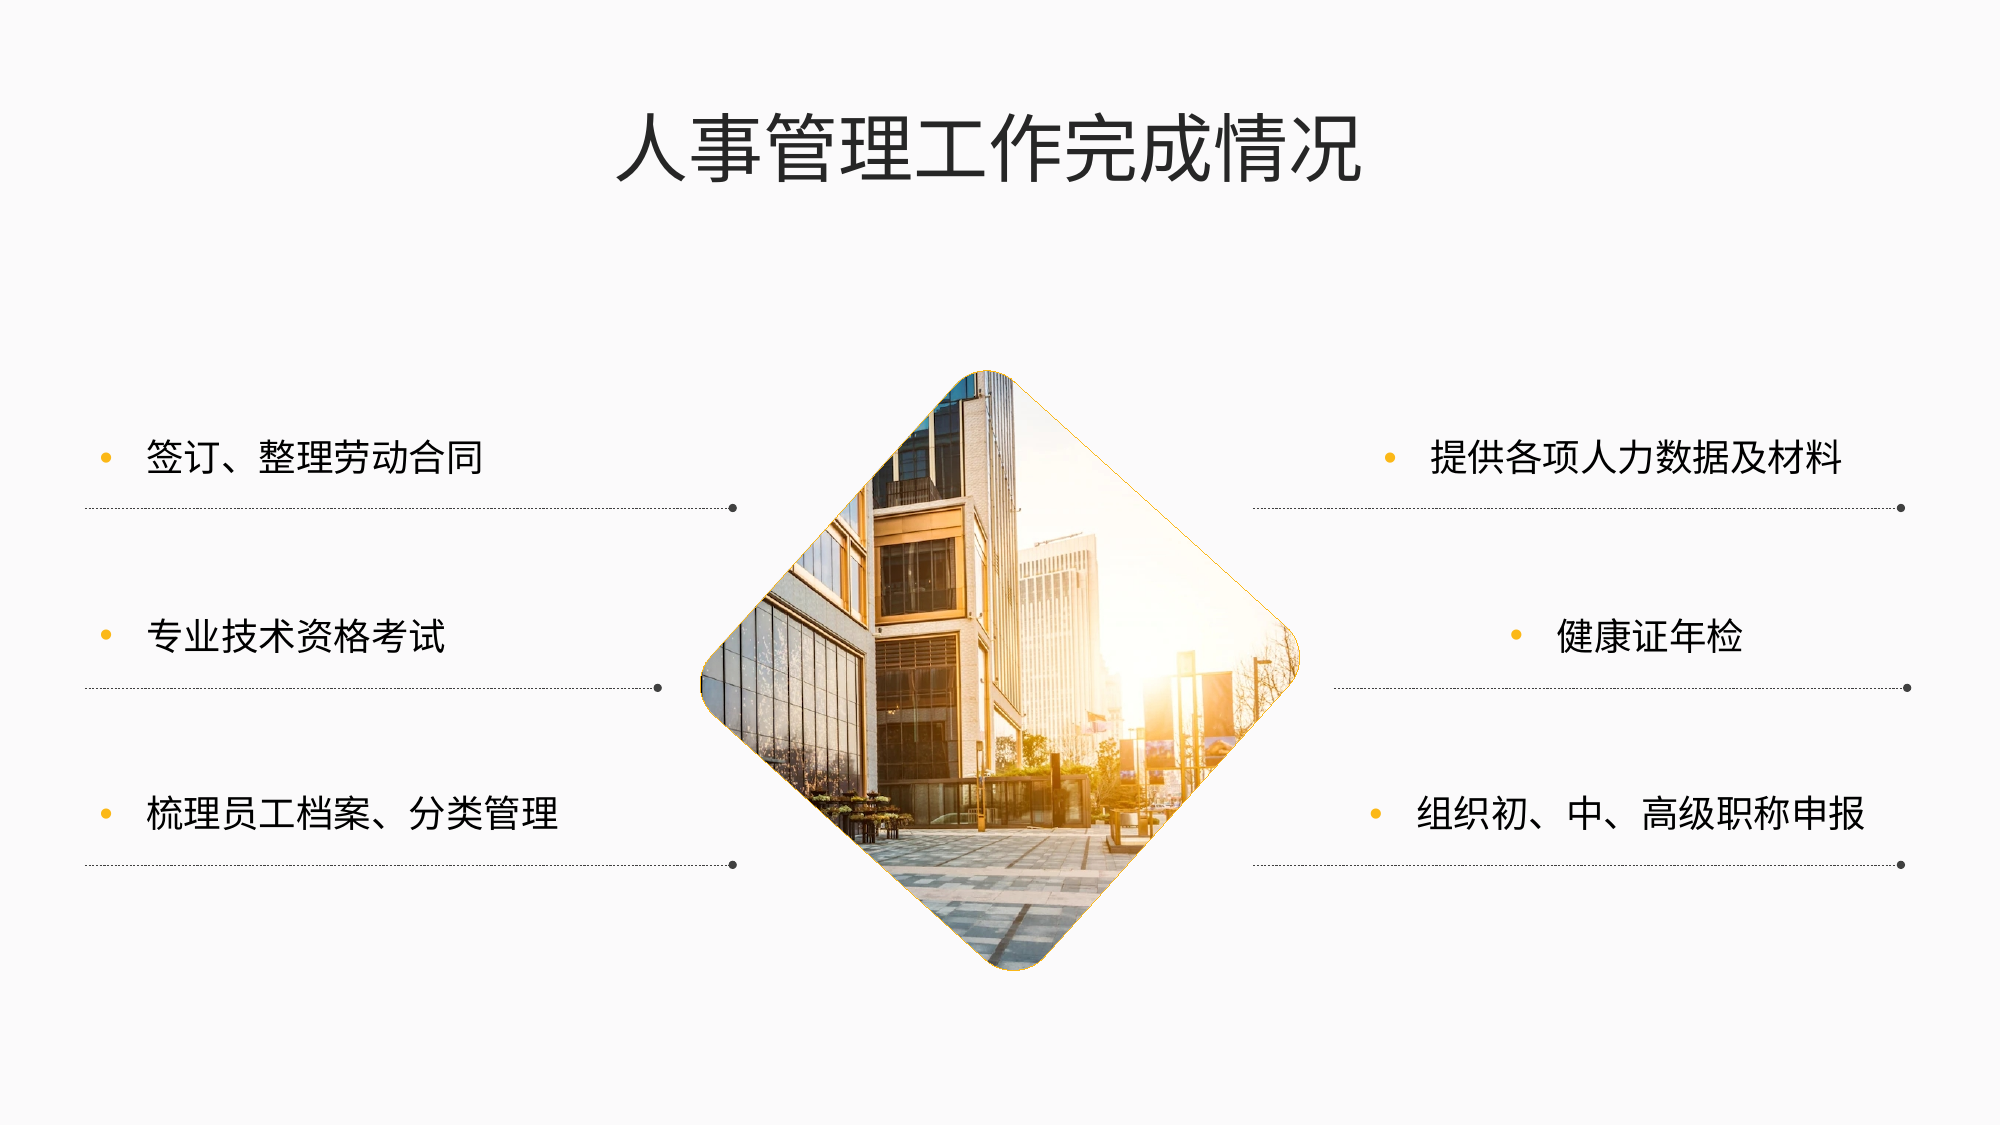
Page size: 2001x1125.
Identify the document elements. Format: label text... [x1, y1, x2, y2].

text_box 健康证年检 [1495, 605, 1886, 665]
picture [700, 370, 1300, 971]
text_box 梳理员工档案、分类管理 [84, 783, 617, 843]
text_box 提供各项人力数据及材料 [1368, 427, 1886, 487]
text_box 签订、整理劳动合同 [84, 427, 524, 487]
text_box 人事管理工作完成情况 [598, 94, 1402, 200]
text_box 专业技术资格考试 [84, 605, 524, 665]
text_box 组织初、中、高级职称申报 [1354, 783, 1886, 843]
